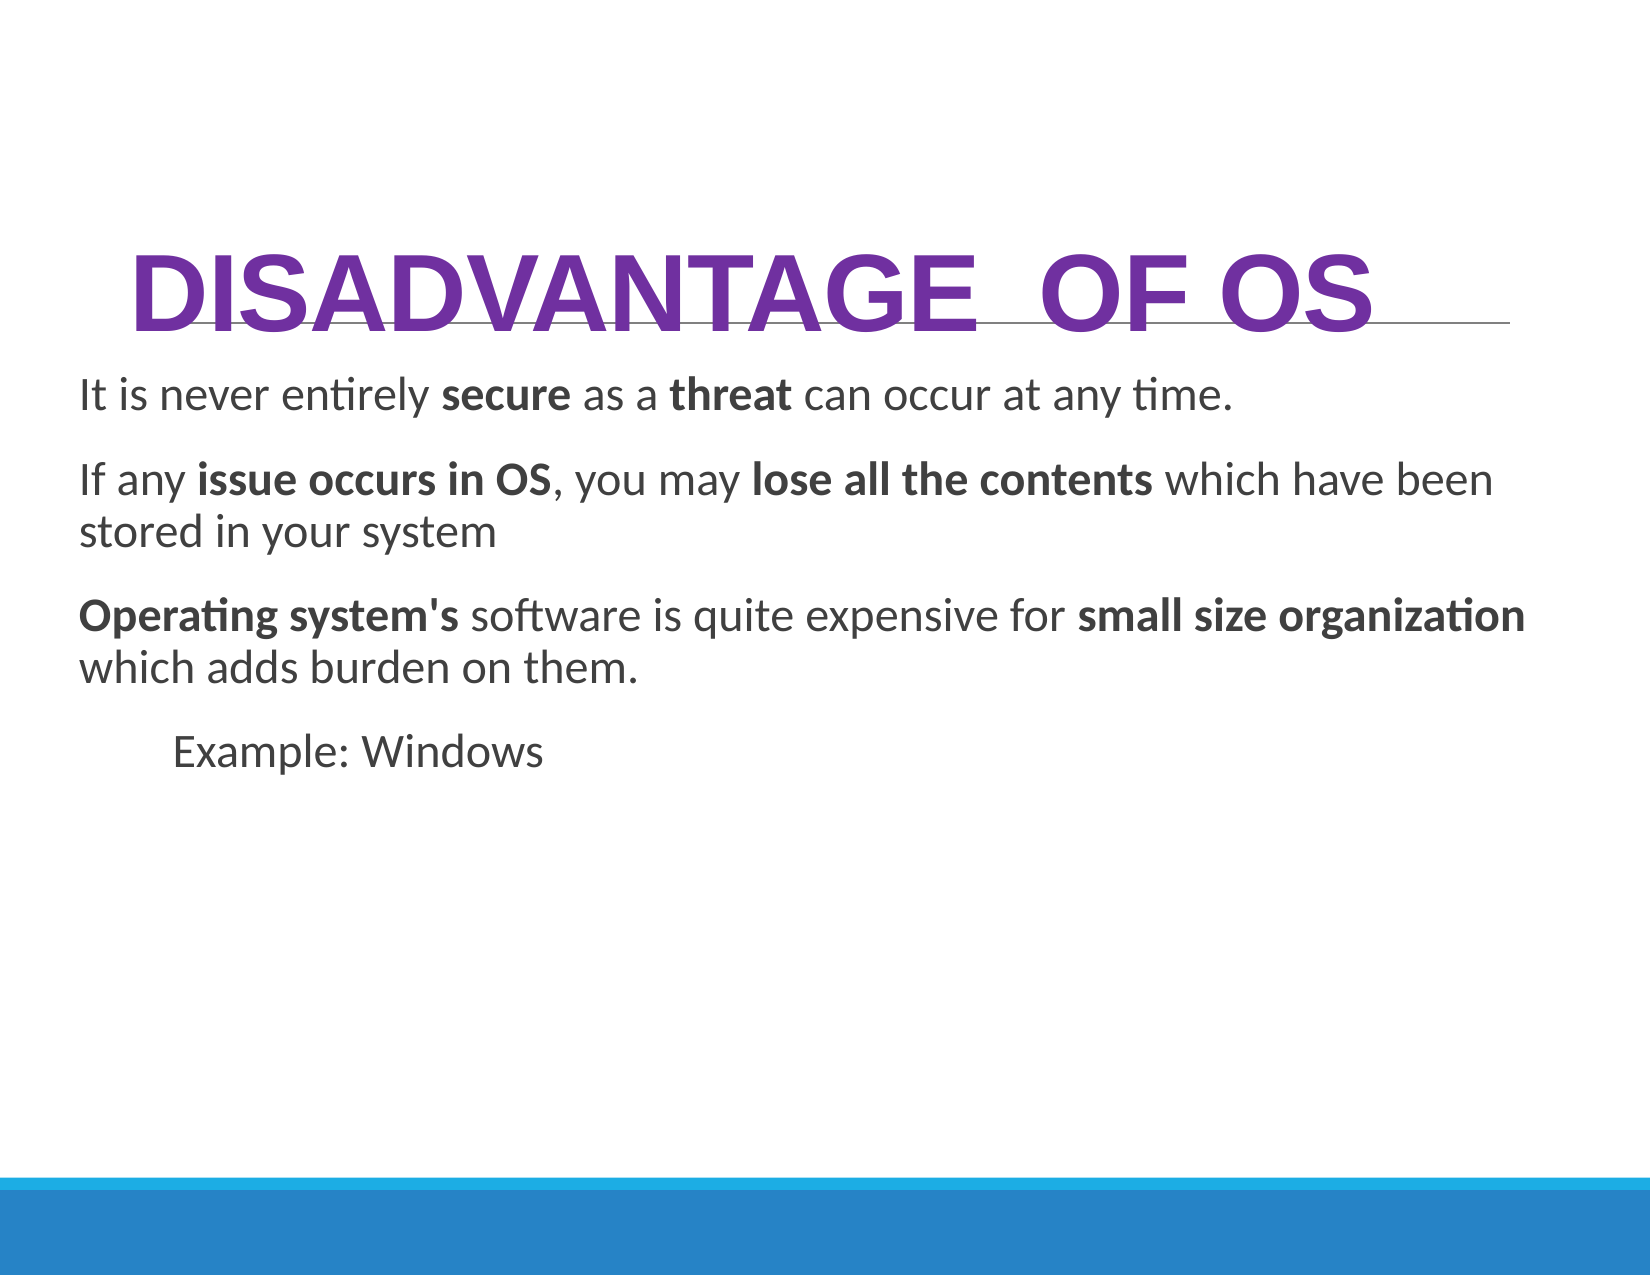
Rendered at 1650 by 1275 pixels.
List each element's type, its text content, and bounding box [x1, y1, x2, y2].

title DISADVANTAGE OF OS [103, 219, 1403, 361]
list It is never entirely secure as a threat can occur at any time. If any issue occurs in OS, you may lose all the contents which have been stored in your system Operating system's software is quite expensive for small size organization which adds burden on them. Example: Windows [62, 361, 1565, 954]
